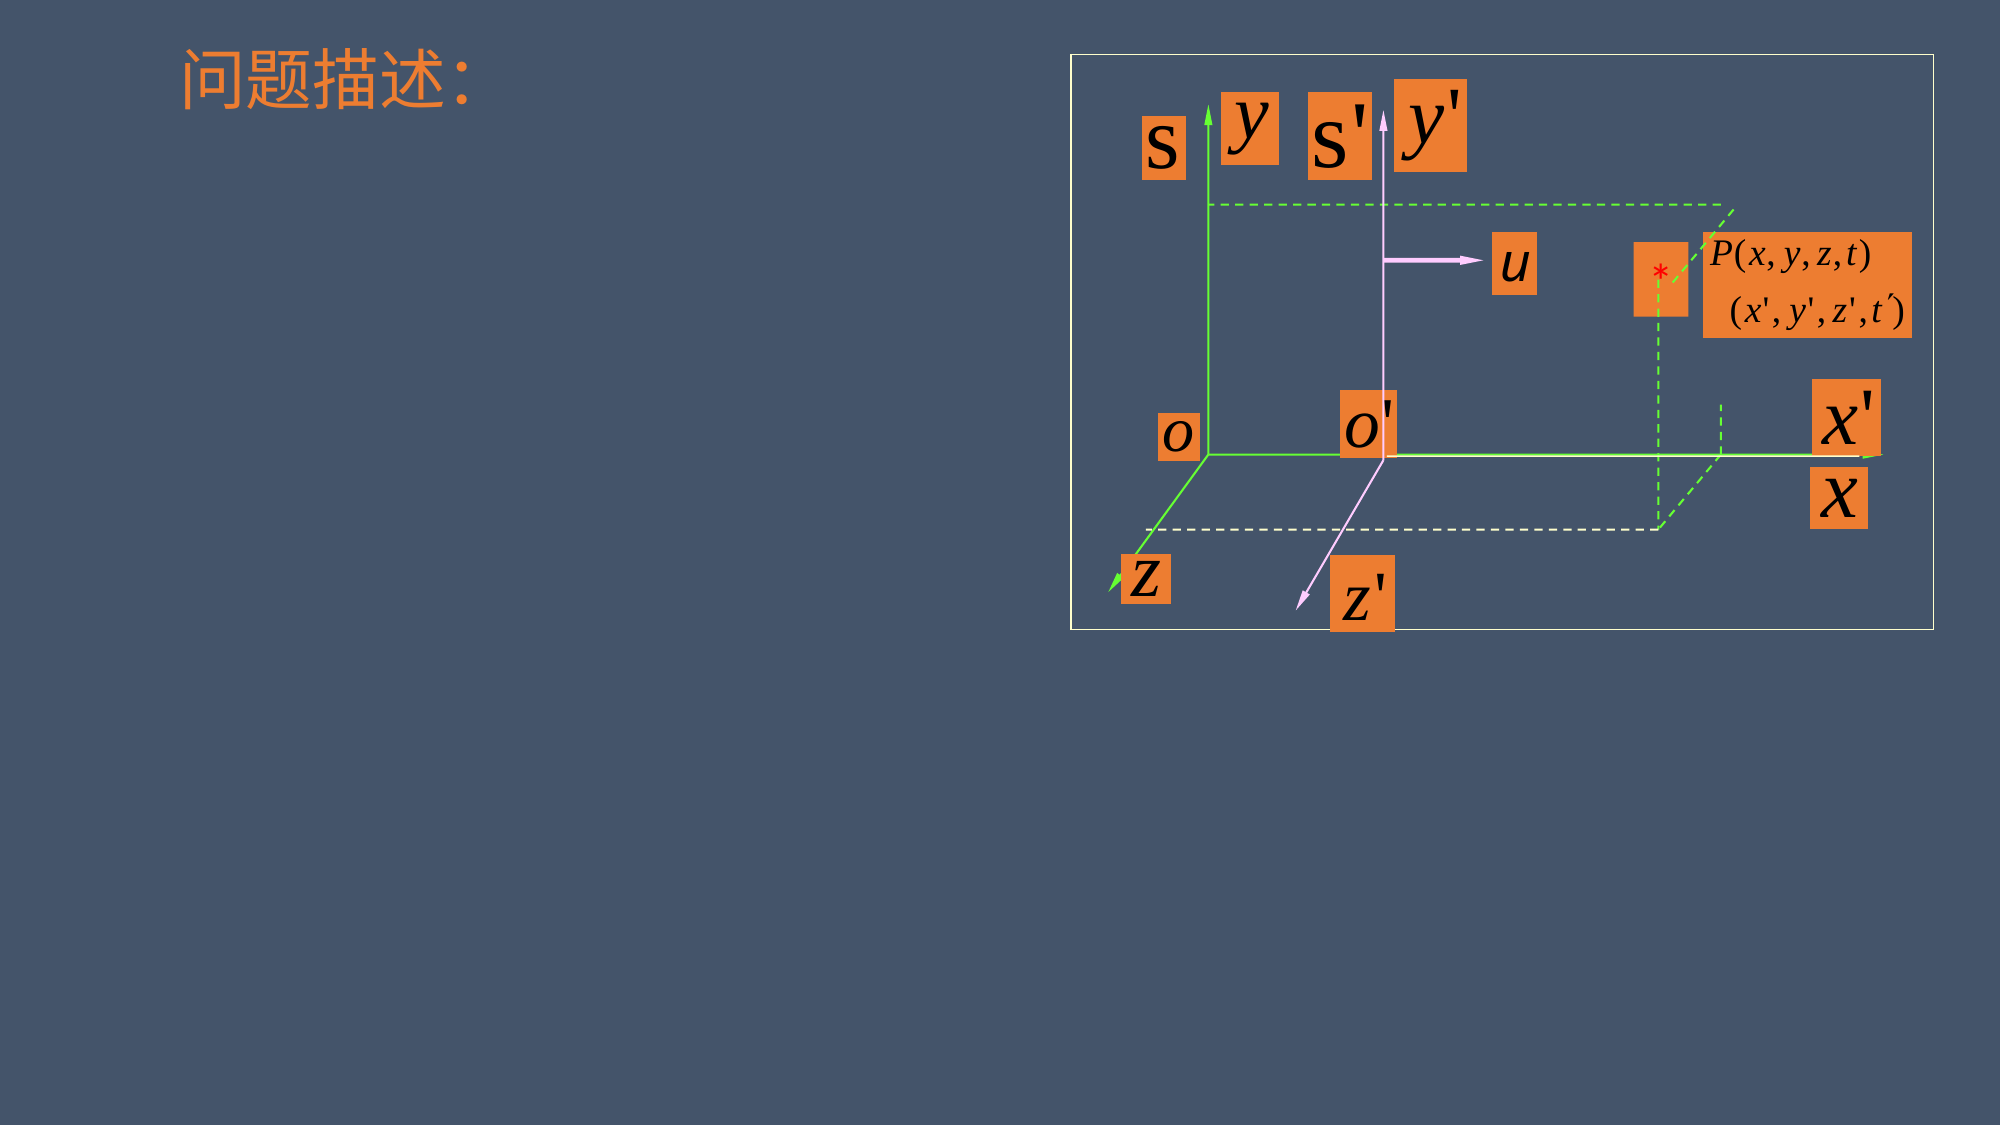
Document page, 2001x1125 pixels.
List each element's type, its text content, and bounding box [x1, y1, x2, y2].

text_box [1295, 78, 1881, 632]
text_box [1881, 232, 1913, 339]
text_box 问题描述： [33, 30, 659, 125]
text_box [1070, 54, 1934, 630]
